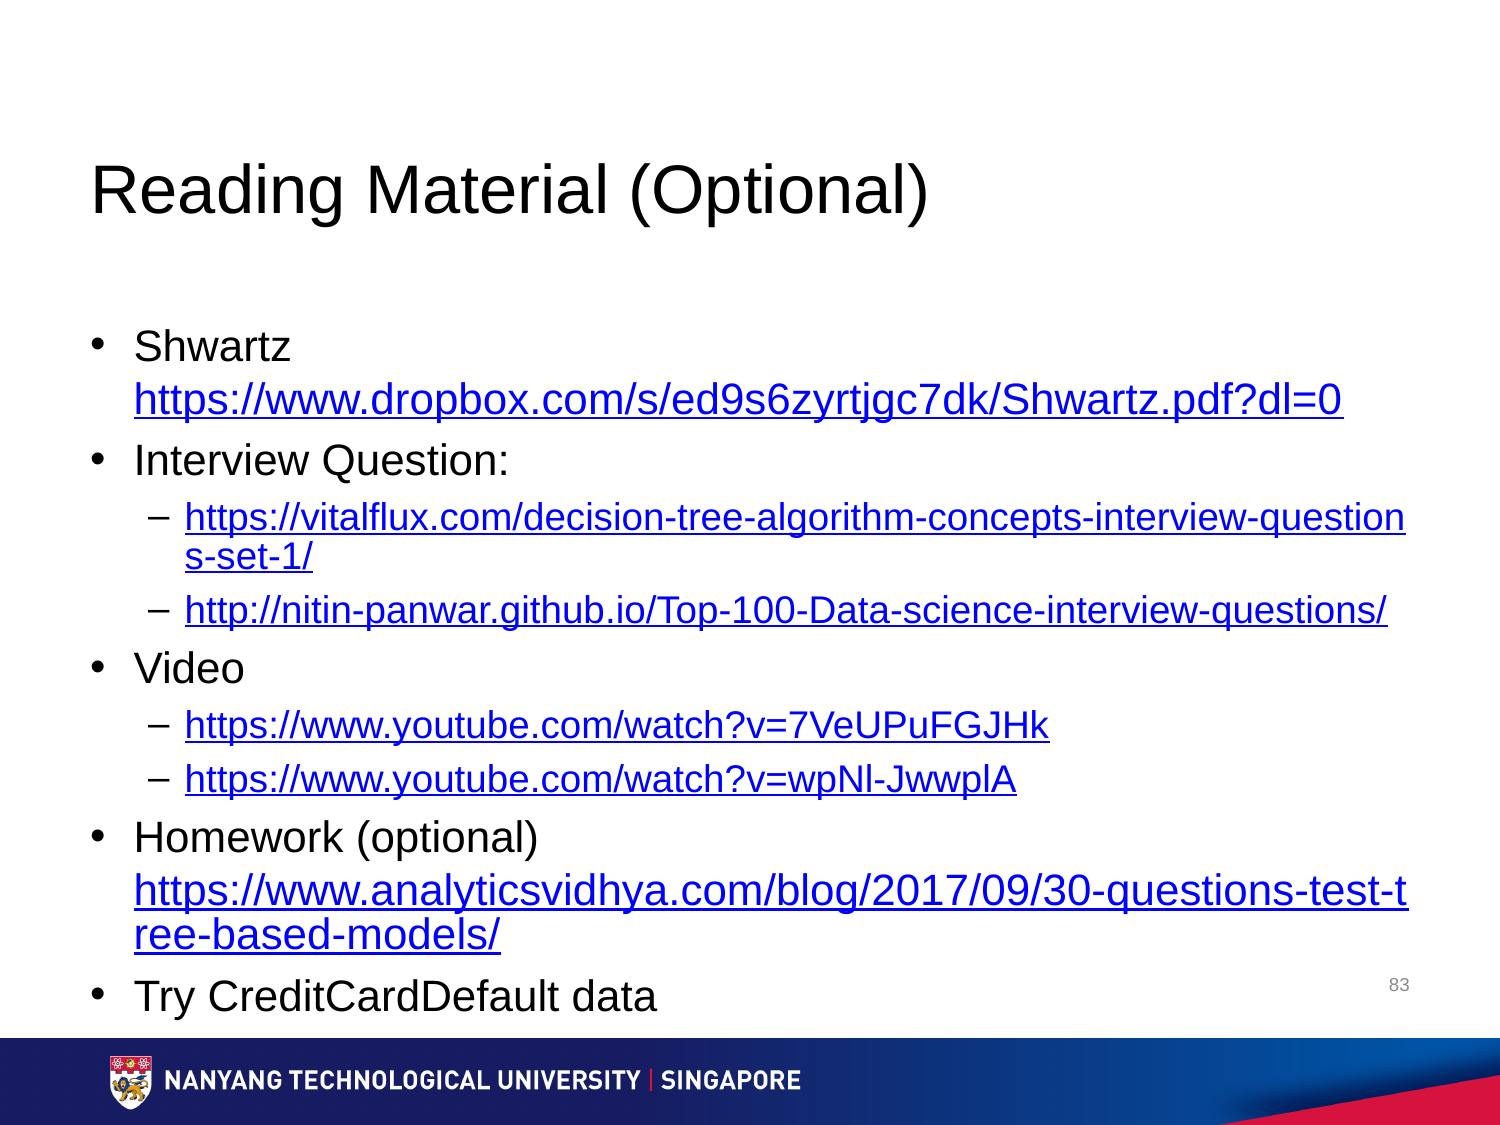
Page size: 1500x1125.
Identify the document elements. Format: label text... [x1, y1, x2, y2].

list Shwartz https://www.dropbox.com/s/ed9s6zyrtjgc7dk/Shwartz.pdf?dl=0 Interview Question: https://vitalflux.com/decision-tree-algorithm-concepts-interview-questions-set-1/ http://nitin-panwar.github.io/Top-100-Data-science-interview-questions/ Video https://www.youtube.com/watch?v=7VeUPuFGJHk https://www.youtube.com/watch?v=wpNl-JwwplA Homework (optional) https://www.analyticsvidhya.com/blog/2017/09/30-questions-test-tree-based-models/ Try CreditCardDefault data [75, 309, 1425, 946]
title Reading Material (Optional) [75, 92, 1425, 280]
slide_number 83 [1074, 953, 1425, 1014]
picture [0, 1038, 1500, 1125]
